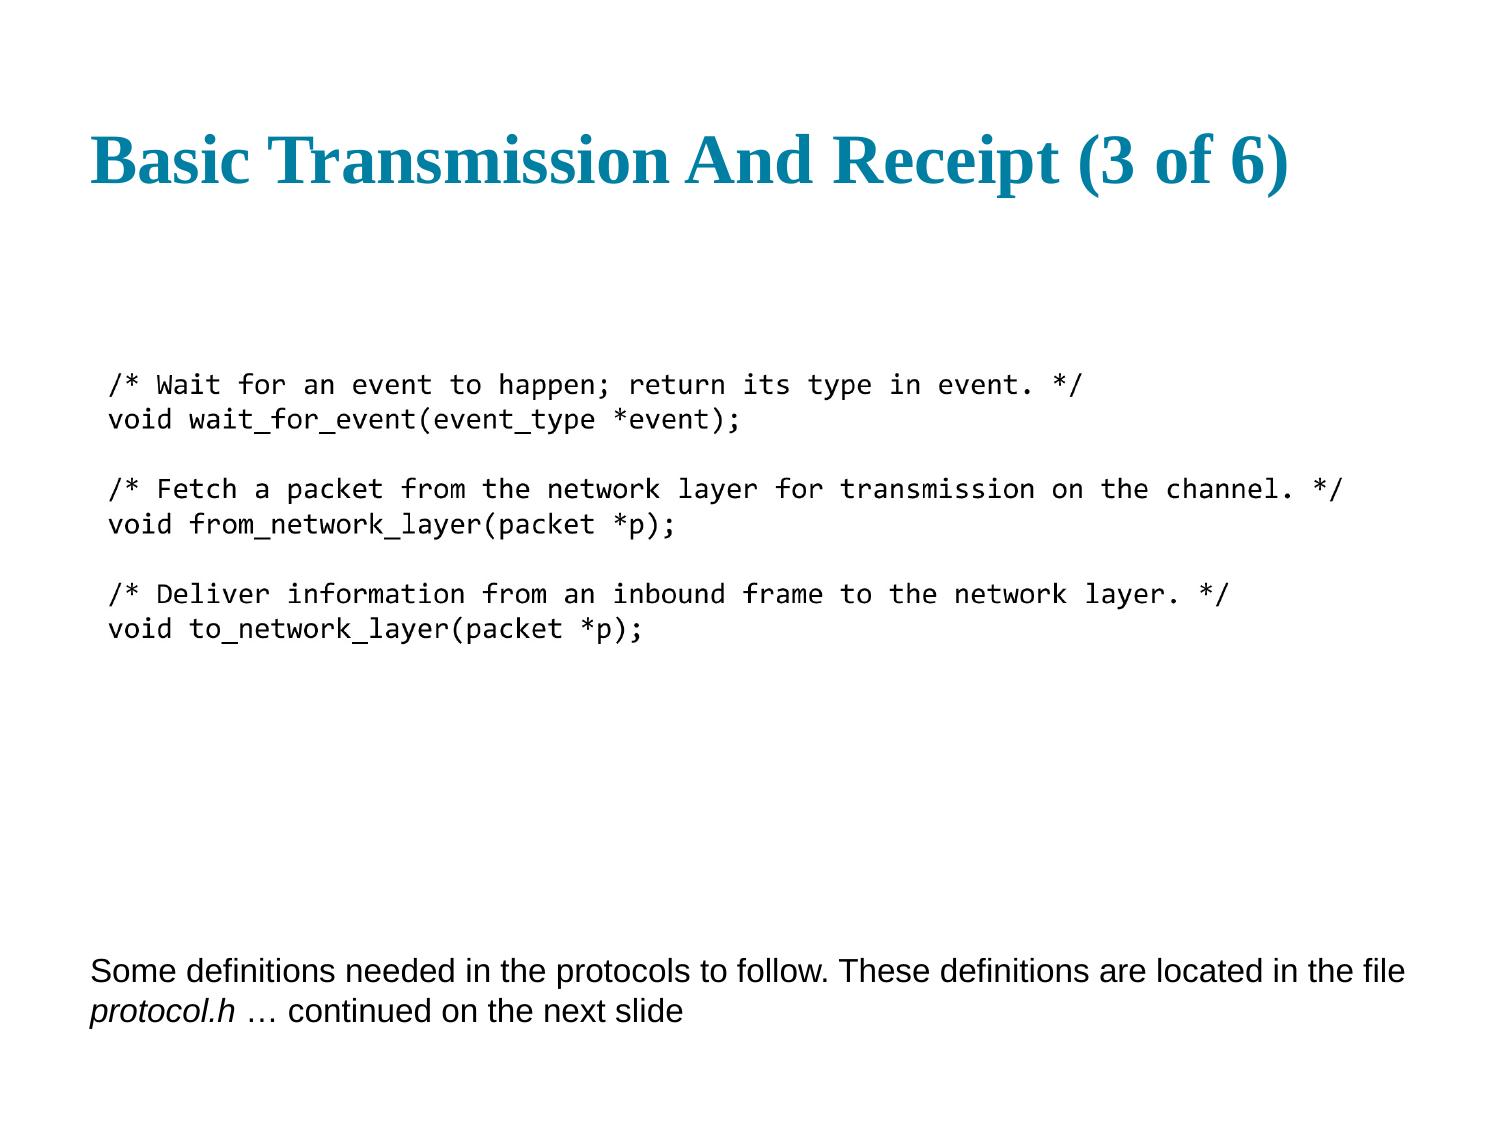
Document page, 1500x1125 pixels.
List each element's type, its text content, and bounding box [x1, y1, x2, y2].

picture [104, 370, 1396, 648]
list Some definitions needed in the protocols to follow. These definitions are located in the file protocol.h … continued on the next slide [75, 946, 1425, 1045]
title Basic Transmission And Receipt (3 of 6) [75, 37, 1425, 213]
